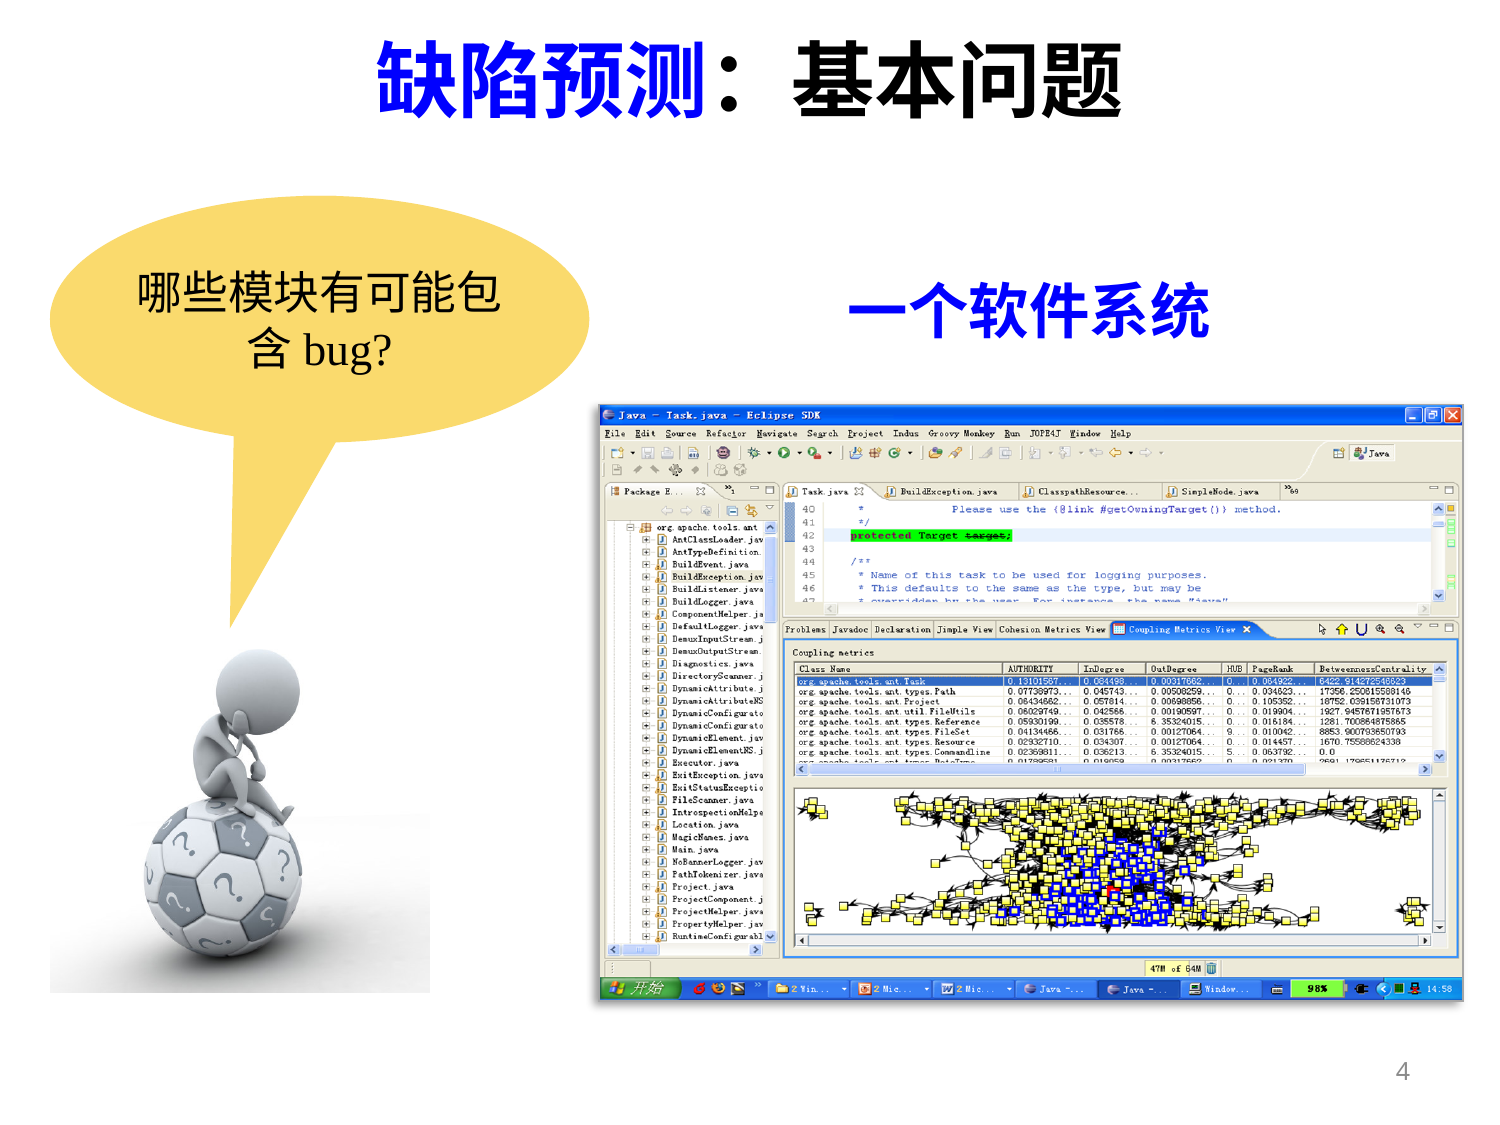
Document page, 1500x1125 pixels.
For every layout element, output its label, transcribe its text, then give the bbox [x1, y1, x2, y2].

text_box 一个软件系统 [837, 267, 1332, 351]
picture [49, 613, 430, 993]
picture [599, 404, 1463, 1001]
text_box 哪些模块有可能包含bug? [49, 195, 590, 611]
slide_number 4 [1074, 1042, 1425, 1103]
text_box 缺陷预测：基本问题 [360, 21, 1140, 134]
